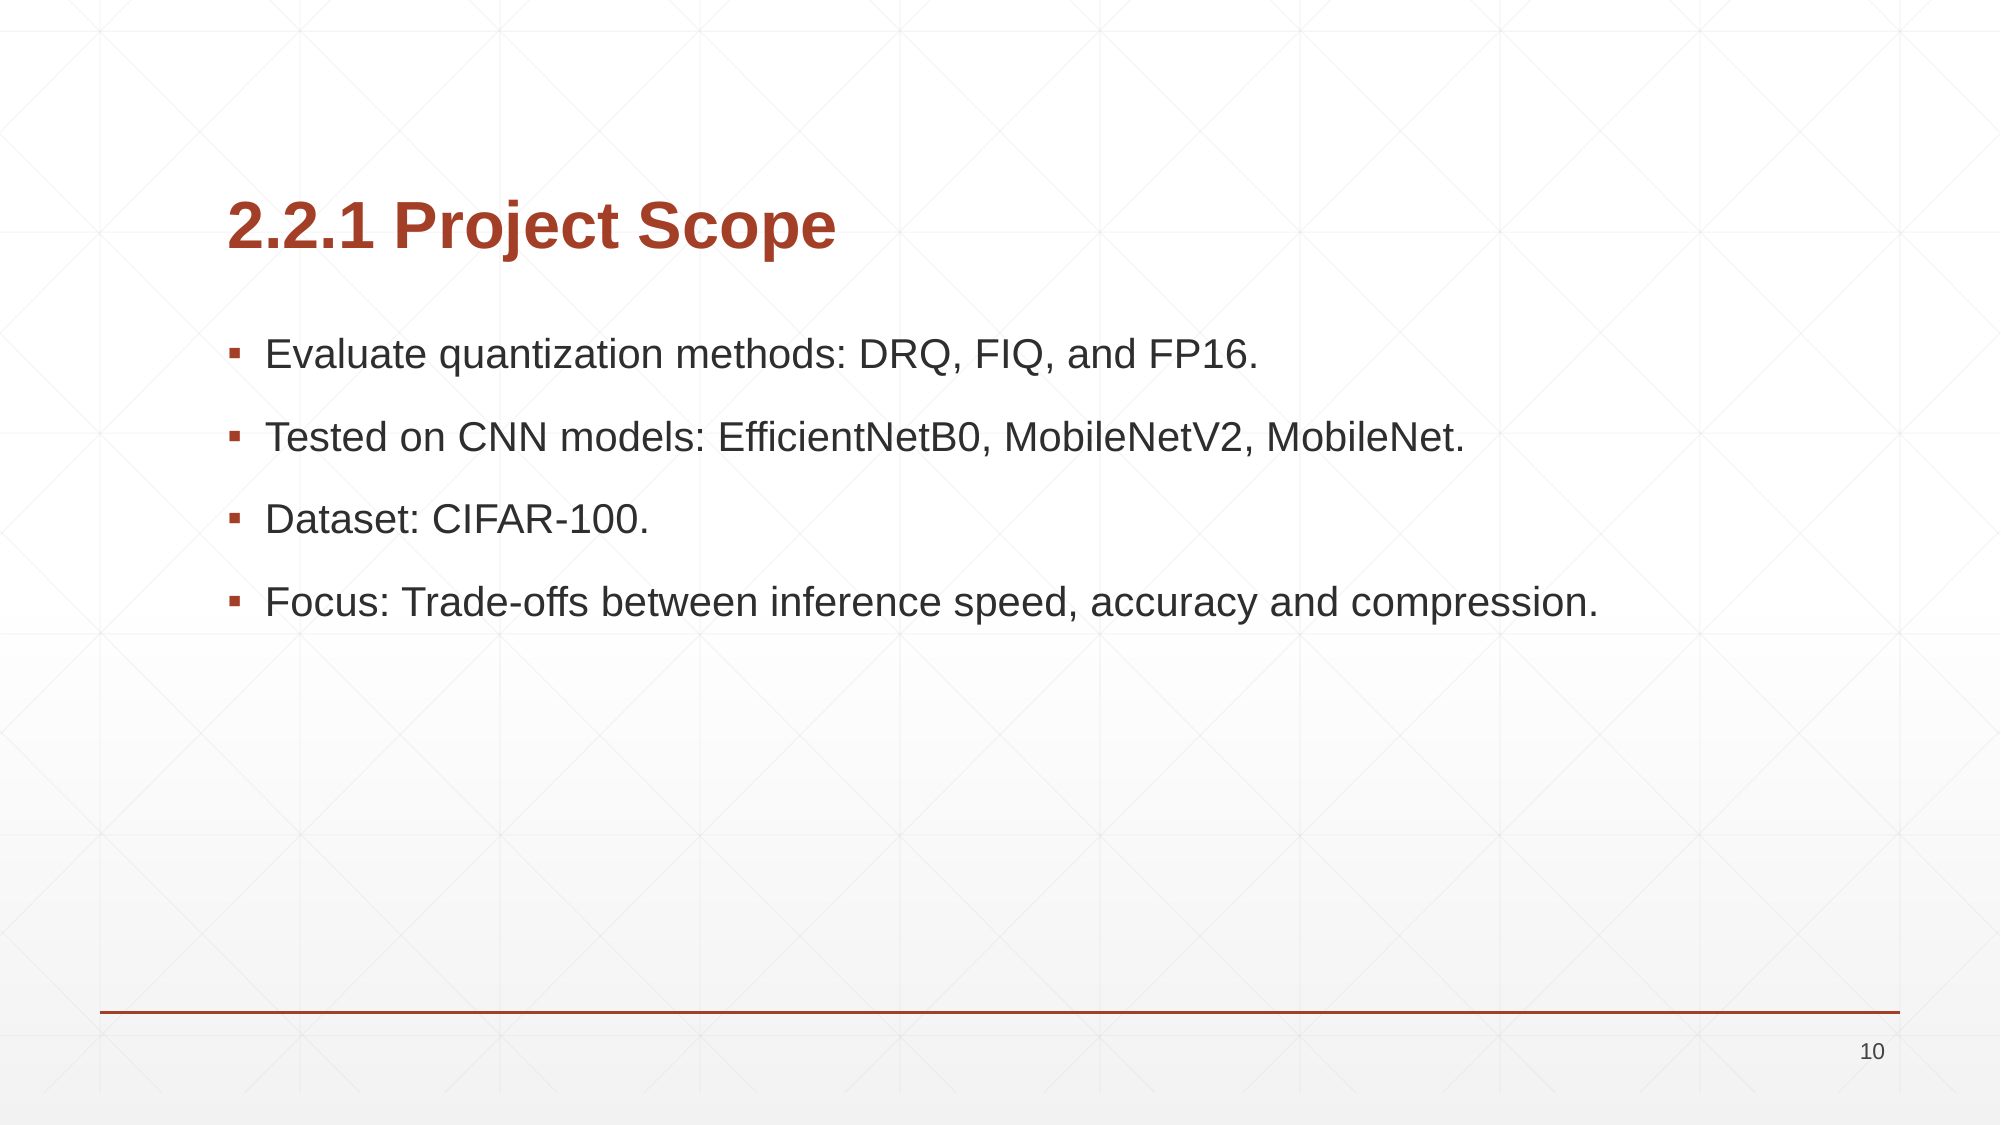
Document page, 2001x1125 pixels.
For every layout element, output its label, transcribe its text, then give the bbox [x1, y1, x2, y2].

list Evaluate quantization methods: DRQ, FIQ, and FP16. Tested on CNN models: EfficientNetB0, MobileNetV2, MobileNet. Dataset: CIFAR-100. Focus: Trade-offs between inference speed, accuracy and compression. [212, 324, 1788, 950]
title 2.2.1 Project Scope [212, 82, 1788, 271]
slide_number 10 [1749, 1031, 1901, 1069]
